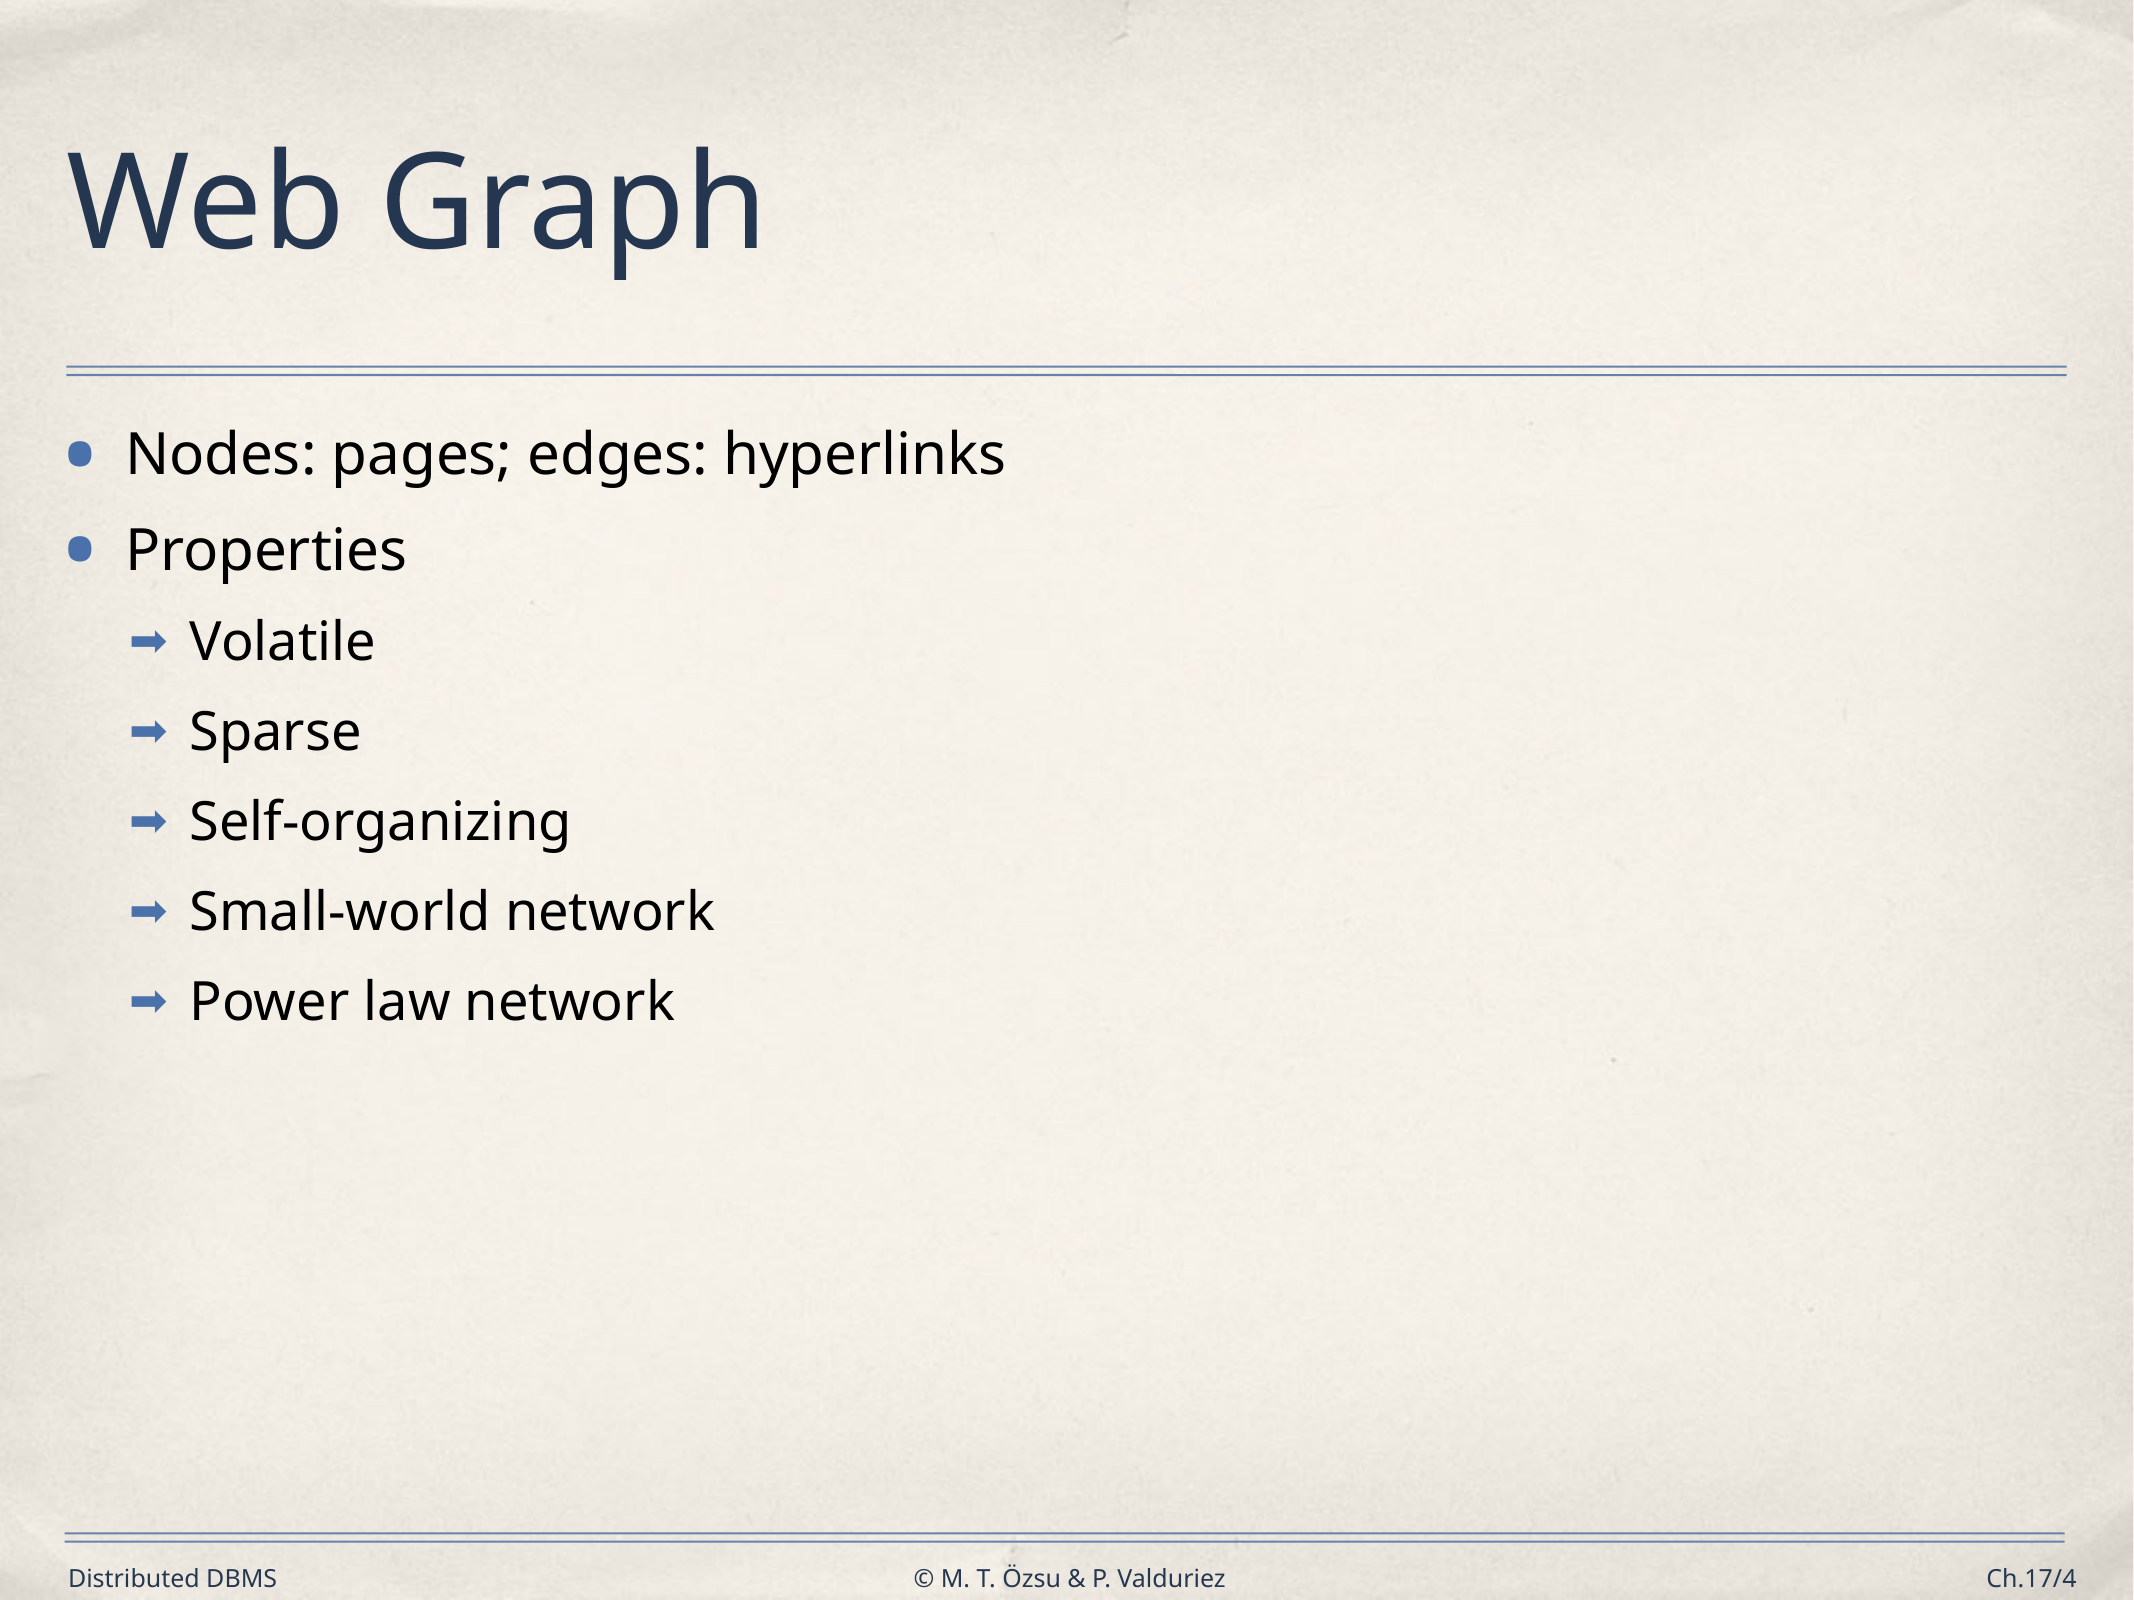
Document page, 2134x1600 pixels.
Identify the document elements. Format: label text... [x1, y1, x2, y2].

title Web Graph [58, 72, 2075, 338]
list Nodes: pages; edges: hyperlinks Properties Volatile Sparse Self-organizing Small-world network Power law network [56, 408, 2073, 1519]
picture [0, 0, 2134, 1600]
